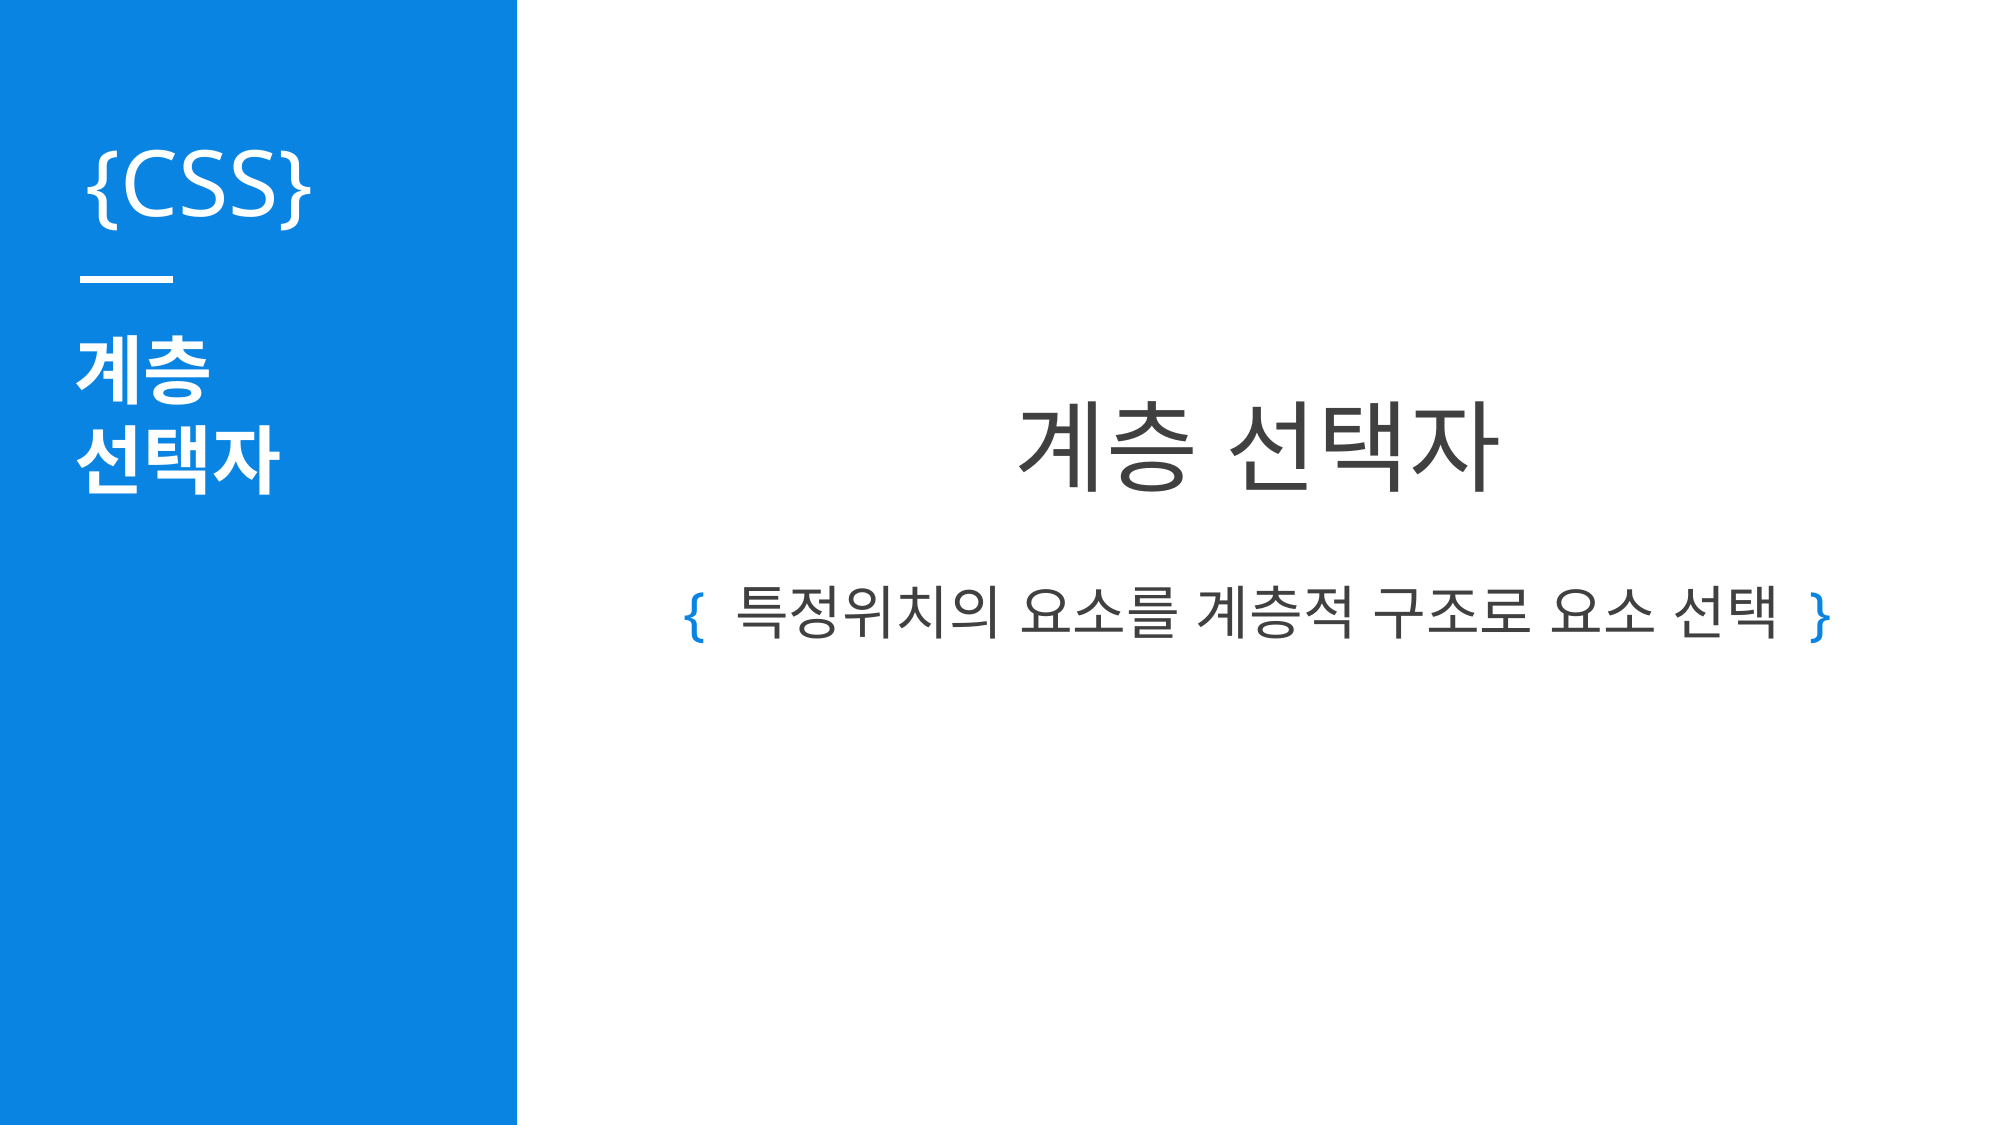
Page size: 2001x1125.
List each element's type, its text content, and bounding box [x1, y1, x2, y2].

text_box 계층 선택자 [516, 377, 2000, 512]
text_box { 특정위치의 요소를 계층적 구조로 요소 선택 } [516, 568, 2000, 654]
text_box 계층 선택자 [59, 316, 297, 512]
